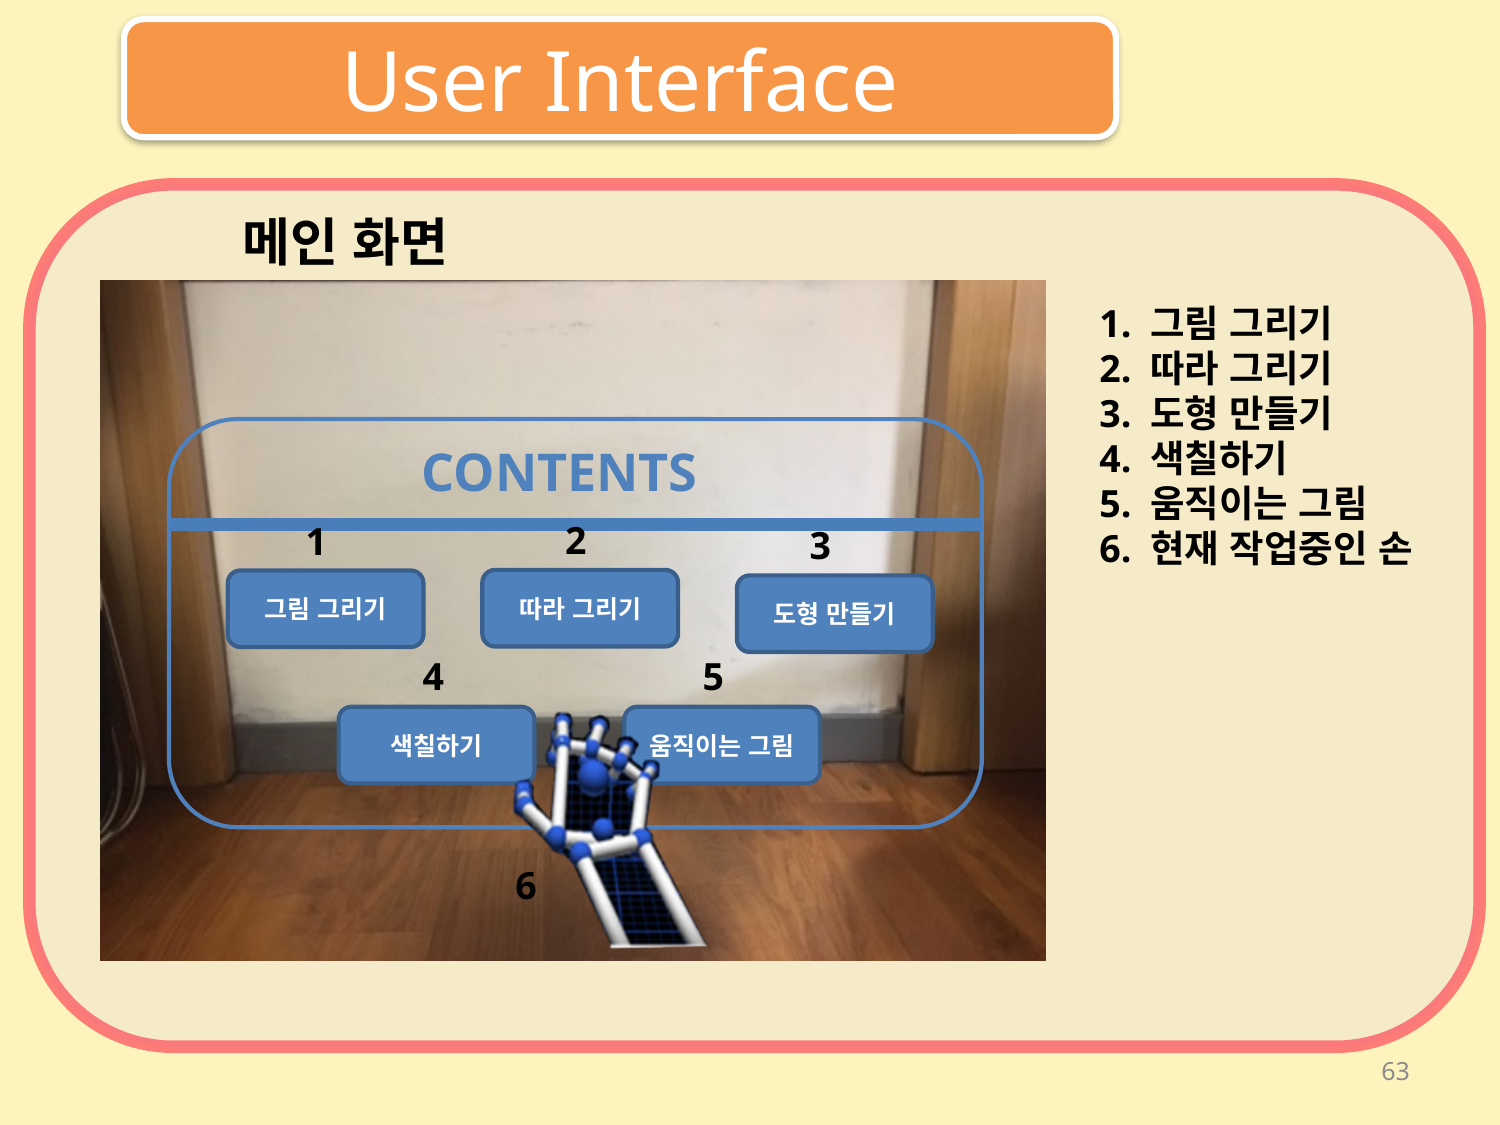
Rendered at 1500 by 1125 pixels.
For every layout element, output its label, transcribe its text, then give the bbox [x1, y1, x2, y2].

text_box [100, 279, 1046, 990]
text_box 메인 화면 [227, 201, 612, 278]
text_box 1. 그림 그리기 2. 따라 그리기 3. 도형 만들기 4. 색칠하기 5. 움직이는 그림 6. 현재 작업중인 손 [1084, 292, 1471, 578]
slide_number 63 [1352, 1042, 1425, 1103]
text_box User Interface [120, 15, 1120, 141]
text_box [27, 182, 1482, 1049]
